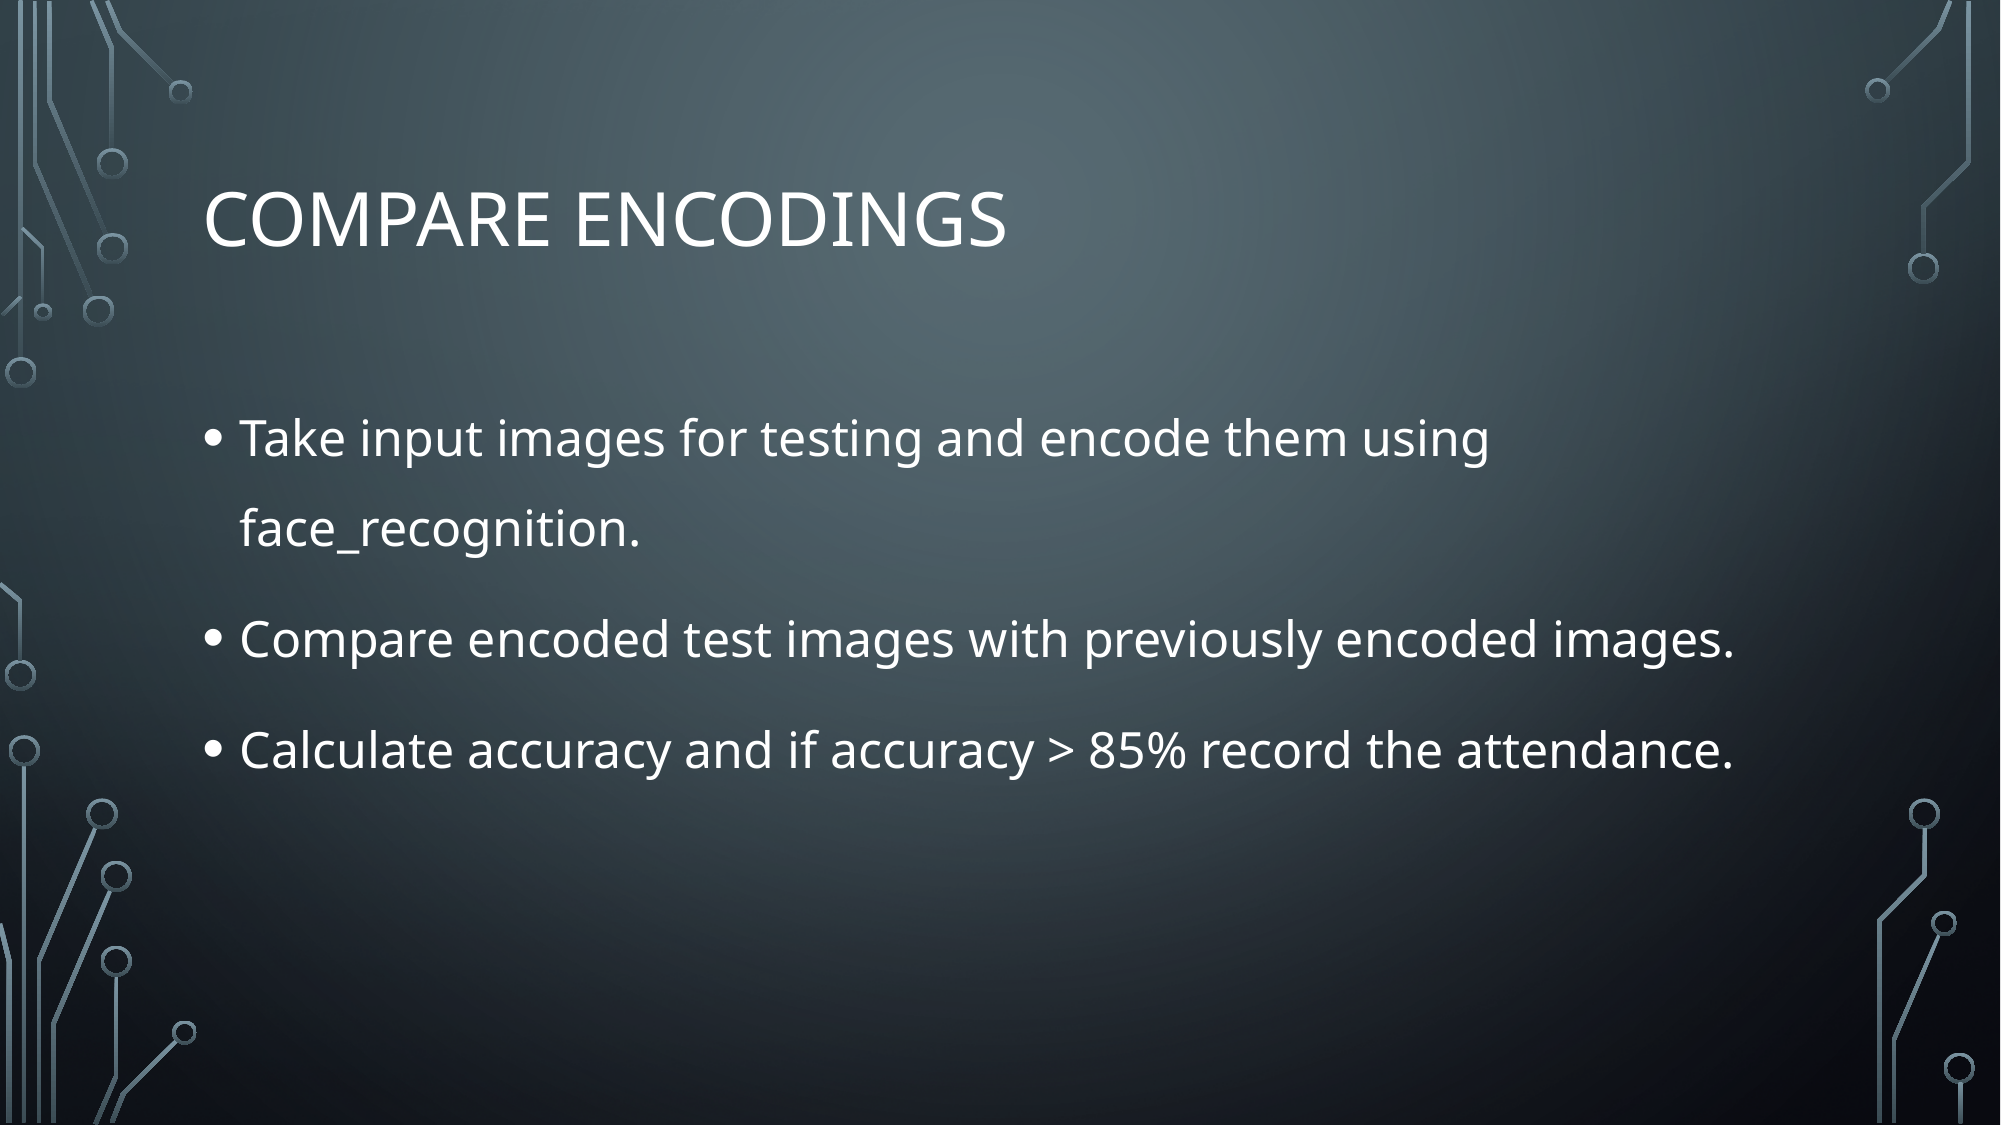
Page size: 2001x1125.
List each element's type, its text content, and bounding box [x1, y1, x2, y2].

list Take input images for testing and encode them using face_recognition. Compare encoded test images with previously encoded images. Calculate accuracy and if accuracy > 85% record the attendance. [187, 369, 1813, 950]
title Compare Encodings [187, 101, 1813, 344]
